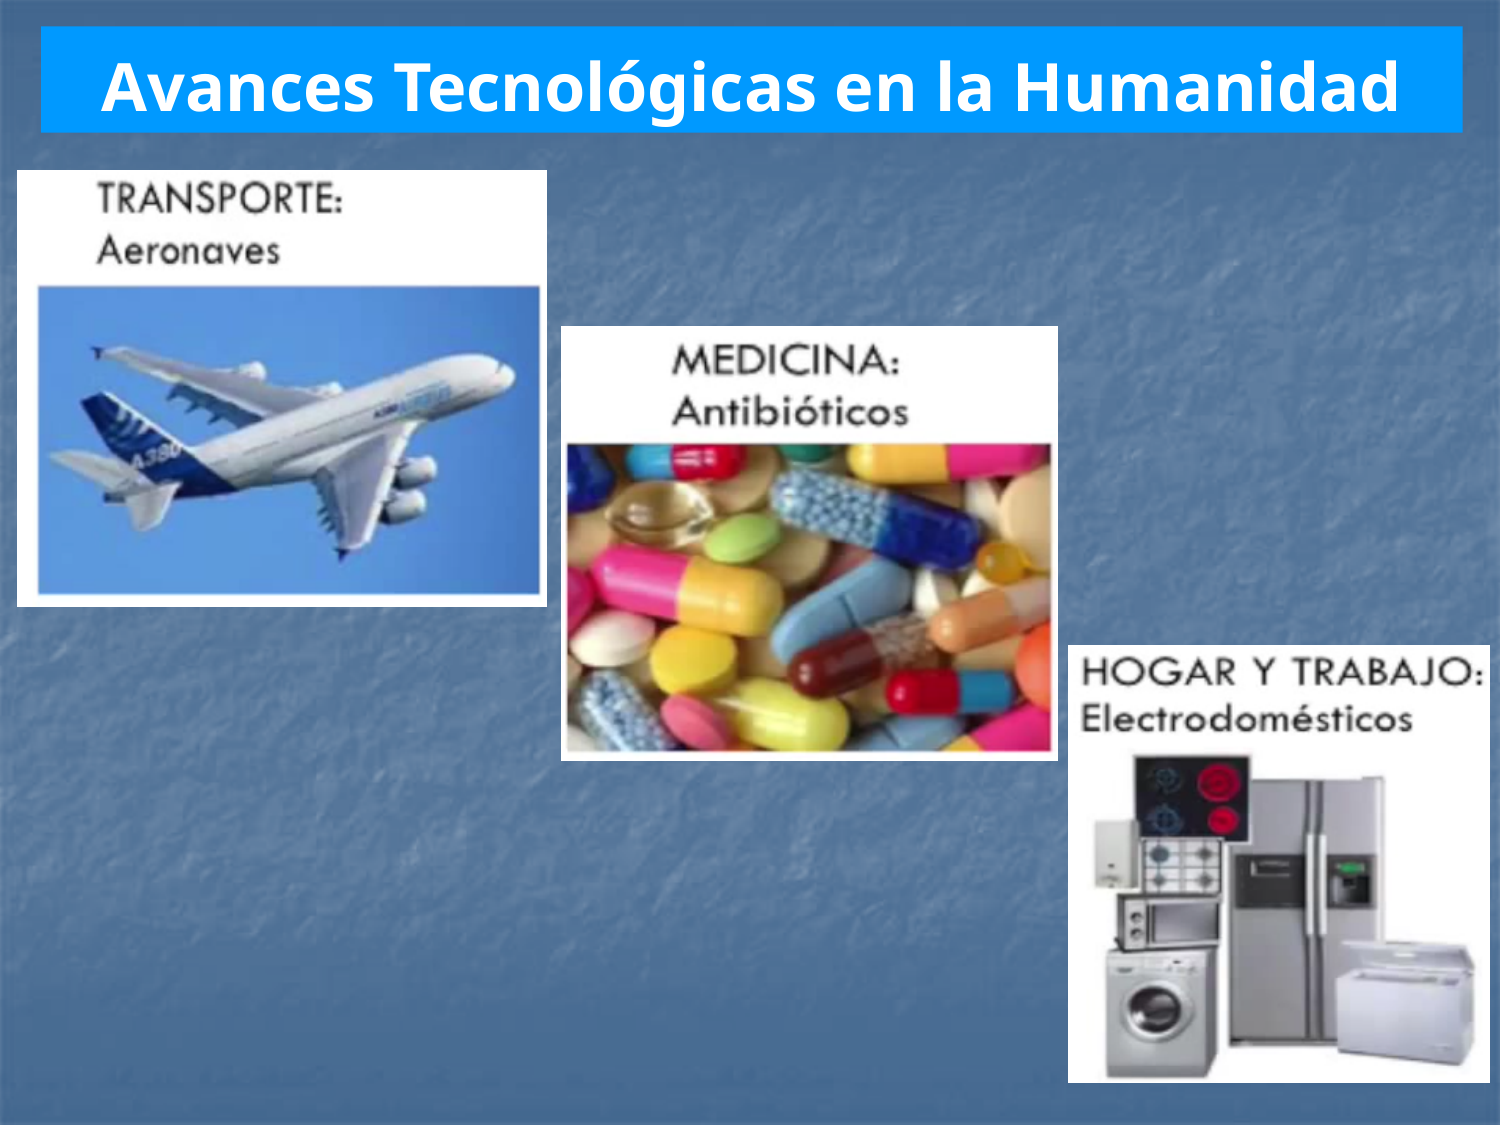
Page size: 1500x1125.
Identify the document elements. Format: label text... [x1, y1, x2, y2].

picture [1068, 644, 1490, 1083]
picture [561, 326, 1058, 761]
text_box Avances Tecnológicas en la Humanidad [41, 26, 1463, 133]
picture [17, 170, 548, 608]
